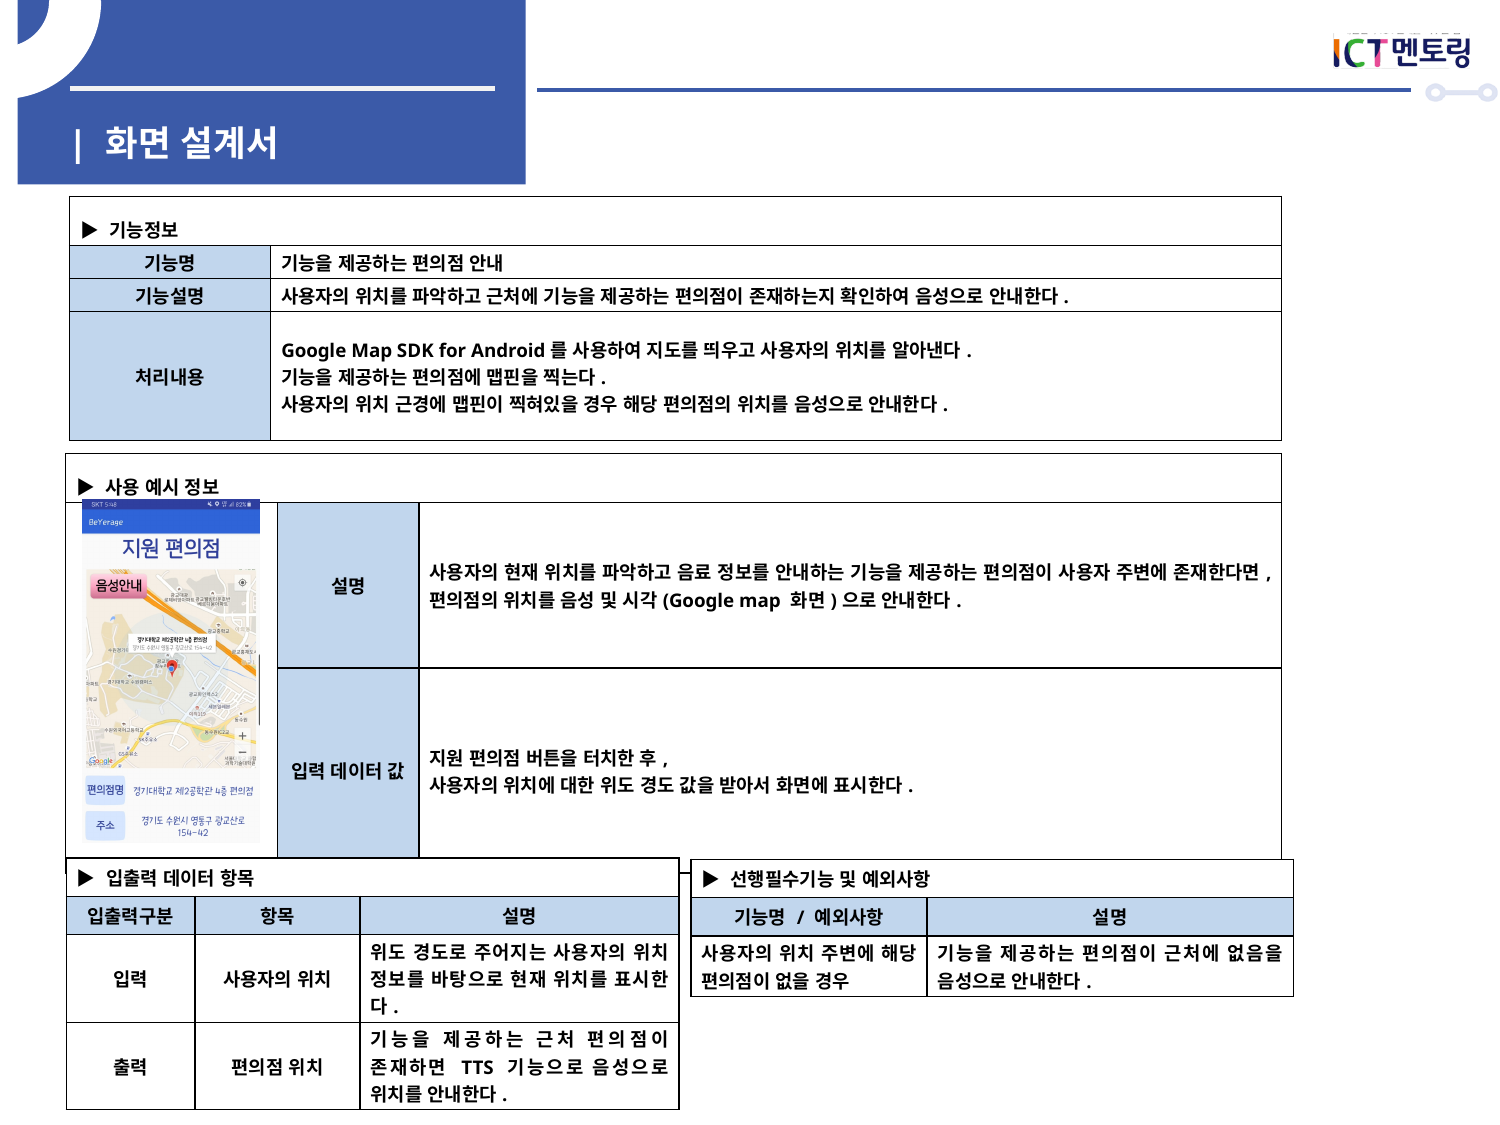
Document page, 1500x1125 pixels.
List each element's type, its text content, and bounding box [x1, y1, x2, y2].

table_cell 지원 편의점 버튼을 터치한 후, 사용자의 위치에 대한 위도 경도 값을 받아서 화면에 표시한다. [420, 669, 1281, 872]
table_cell 편의점 위치 [196, 1023, 359, 1109]
table_cell 항목 [196, 897, 359, 934]
text_box | 화면 설계서 [53, 113, 526, 163]
table_header ▶ 선행필수기능 및 예외사항 [692, 860, 1293, 897]
table_header ▶ 기능정보 [70, 197, 1281, 245]
table_cell 위도 경도로 주어지는 사용자의 위치 정보를 바탕으로 현재 위치를 표시한다. [361, 935, 678, 1022]
table_cell 기능명 [70, 246, 270, 278]
table_cell 입출력구분 [67, 897, 194, 934]
table_cell [66, 503, 277, 857]
table_cell 출력 [67, 1023, 194, 1109]
table_cell 기능을 제공하는 편의점 안내 [271, 246, 1281, 278]
table_cell 사용자의 현재 위치를 파악하고 음료 정보를 안내하는 기능을 제공하는 편의점이 사용자 주변에 존재한다면, 편의점의 위치를 음성 및 시각(Google map 화면)으로 안내한다. [420, 503, 1281, 667]
table_cell Google Map SDK for Android를 사용하여 지도를 띄우고 사용자의 위치를 알아낸다. 기능을 제공하는 편의점에 맵핀을 찍는다. 사용자의 위치 근경에 맵핀이 찍혀있을 경우 해당 편의점의 위치를 음성으로 안내한다. [271, 312, 1281, 440]
table_cell 입력 [67, 935, 194, 1022]
table_cell 처리내용 [70, 312, 270, 440]
table_cell 사용자의 위치 주변에 해당 편의점이 없을 경우 [692, 937, 926, 996]
picture [1301, 33, 1500, 114]
table_cell 기능을 제공하는 편의점이 근처에 없음을 음성으로 안내한다. [928, 937, 1293, 996]
picture [81, 499, 260, 844]
table_header ▶ 사용 예시 정보 [66, 454, 1281, 502]
text_box [17, 0, 526, 185]
table_cell 기능명 / 예외사항 [692, 898, 926, 935]
table_cell 사용자의 위치를 파악하고 근처에 기능을 제공하는 편의점이 존재하는지 확인하여 음성으로 안내한다. [271, 279, 1281, 311]
table_cell 기능설명 [70, 279, 270, 311]
table_cell 입력 데이터 값 [278, 669, 418, 857]
table_cell 기능을 제공하는 근처 편의점이 존재하면 TTS 기능으로 음성으로 위치를 안내한다. [361, 1023, 678, 1109]
table_header ▶ 입출력 데이터 항목 [67, 859, 678, 896]
table_cell 설명 [928, 898, 1293, 935]
table_cell 설명 [278, 503, 418, 667]
text_box [1, 1, 100, 97]
table_cell 사용자의 위치 [196, 935, 359, 1022]
table_cell 설명 [361, 897, 678, 934]
